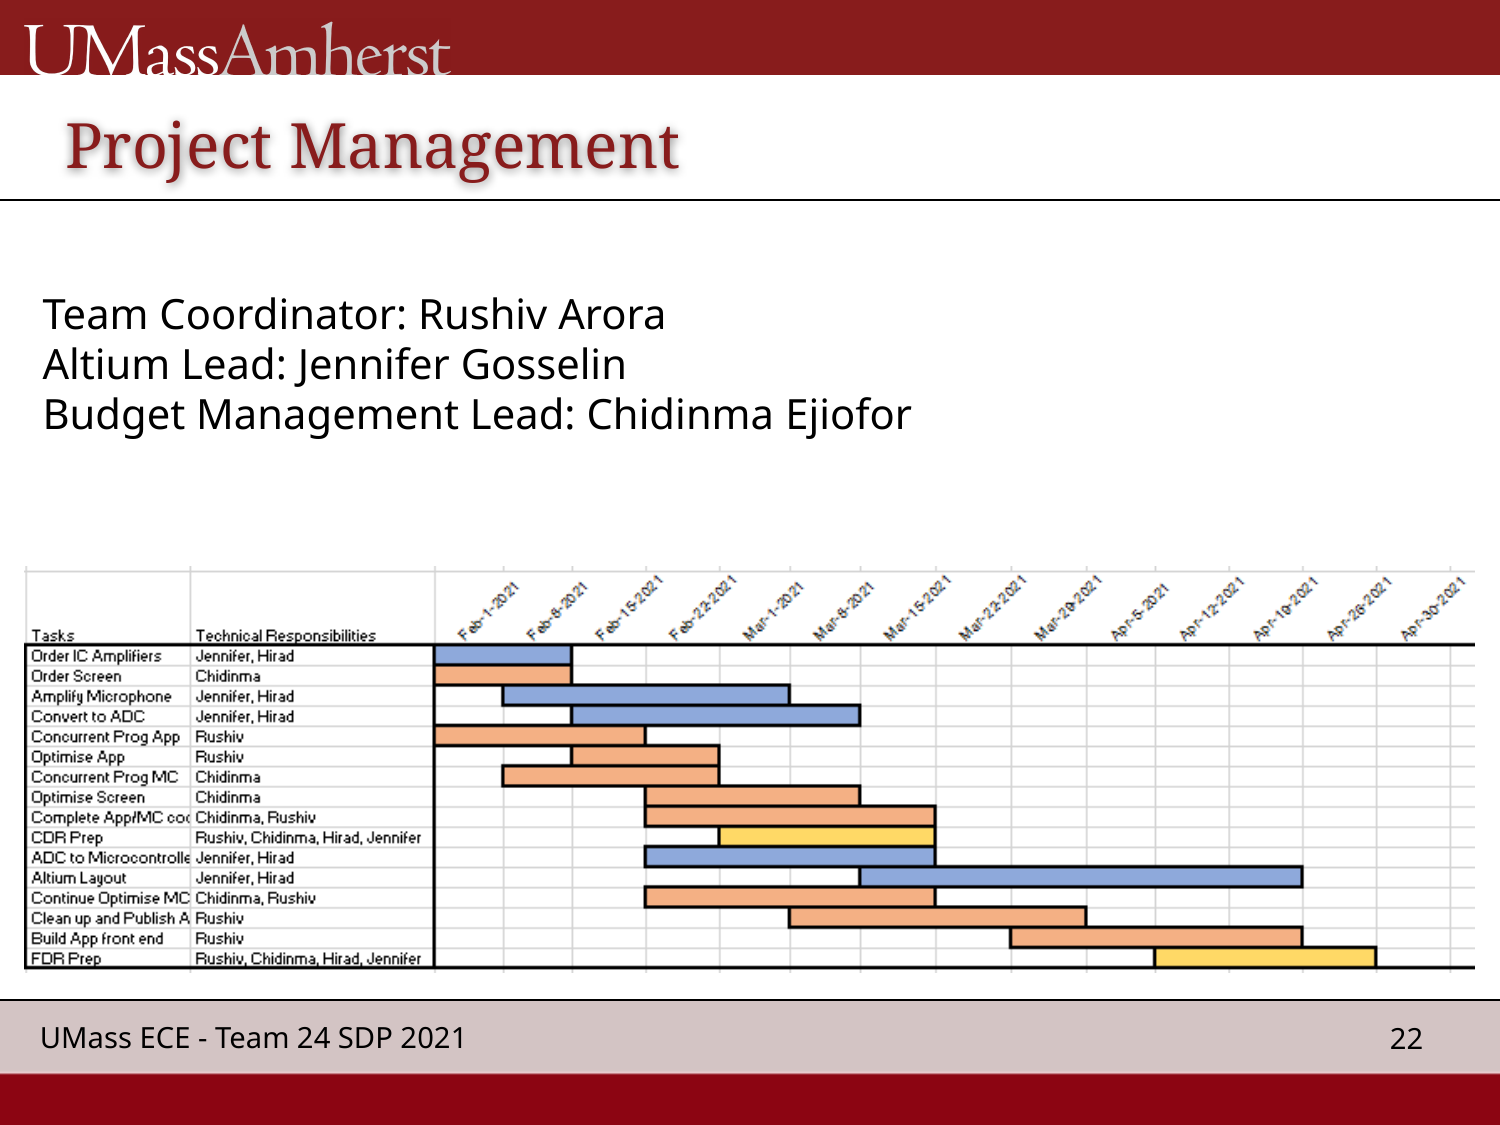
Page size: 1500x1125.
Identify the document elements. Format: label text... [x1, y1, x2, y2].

title Project Management [50, 99, 1500, 188]
picture [24, 566, 1476, 973]
text_box Team Coordinator: Rushiv Arora Altium Lead: Jennifer Gosselin Budget Management Lead: Chidinma Ejiofor [27, 222, 1473, 566]
picture [0, 1001, 1500, 1125]
picture [0, 0, 1500, 75]
